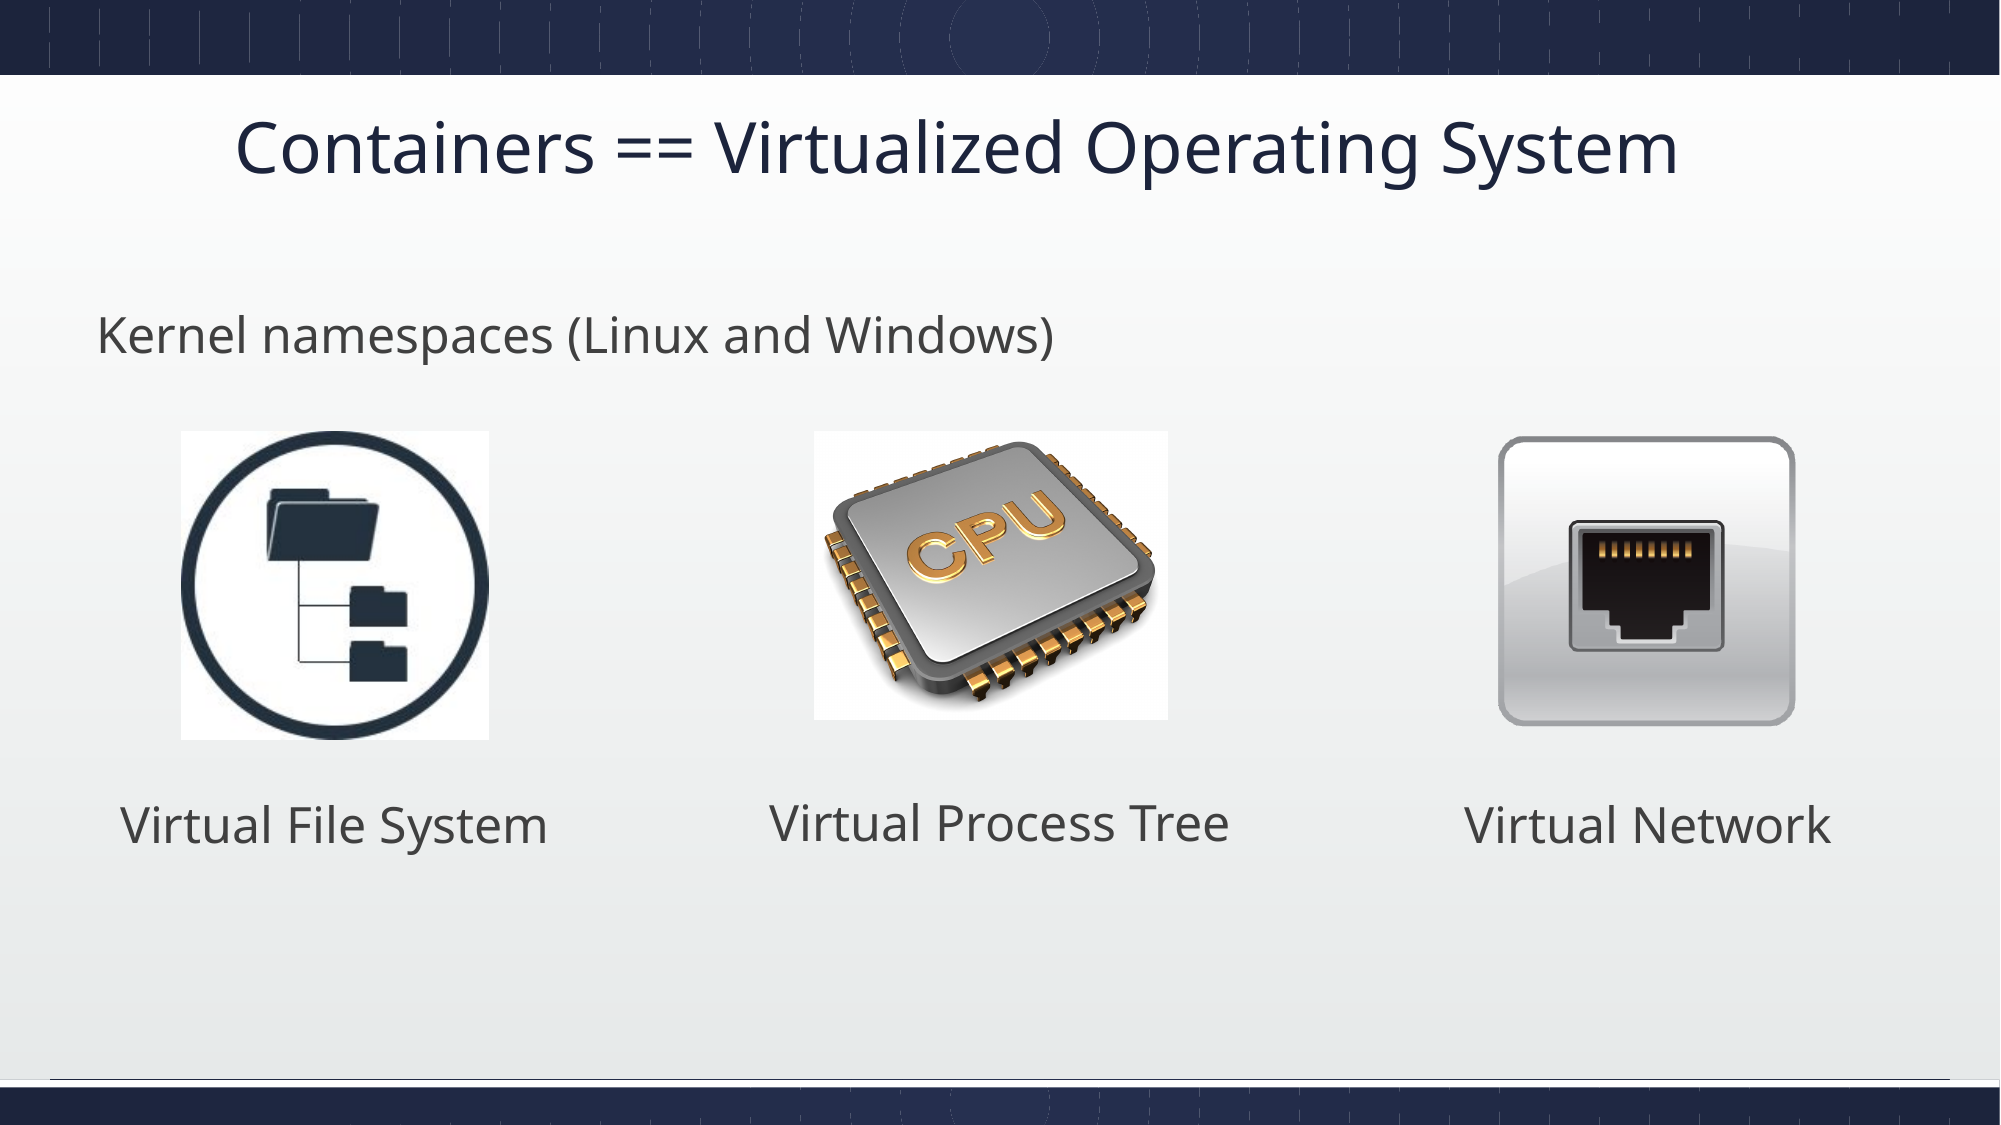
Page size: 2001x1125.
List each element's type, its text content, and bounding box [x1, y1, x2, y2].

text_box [782, 431, 1218, 861]
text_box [1470, 425, 1827, 862]
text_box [131, 431, 539, 862]
text_box Kernel namespaces (Linux and Windows) [81, 295, 1070, 371]
title Containers == Virtualized Operating System [219, 76, 1780, 197]
